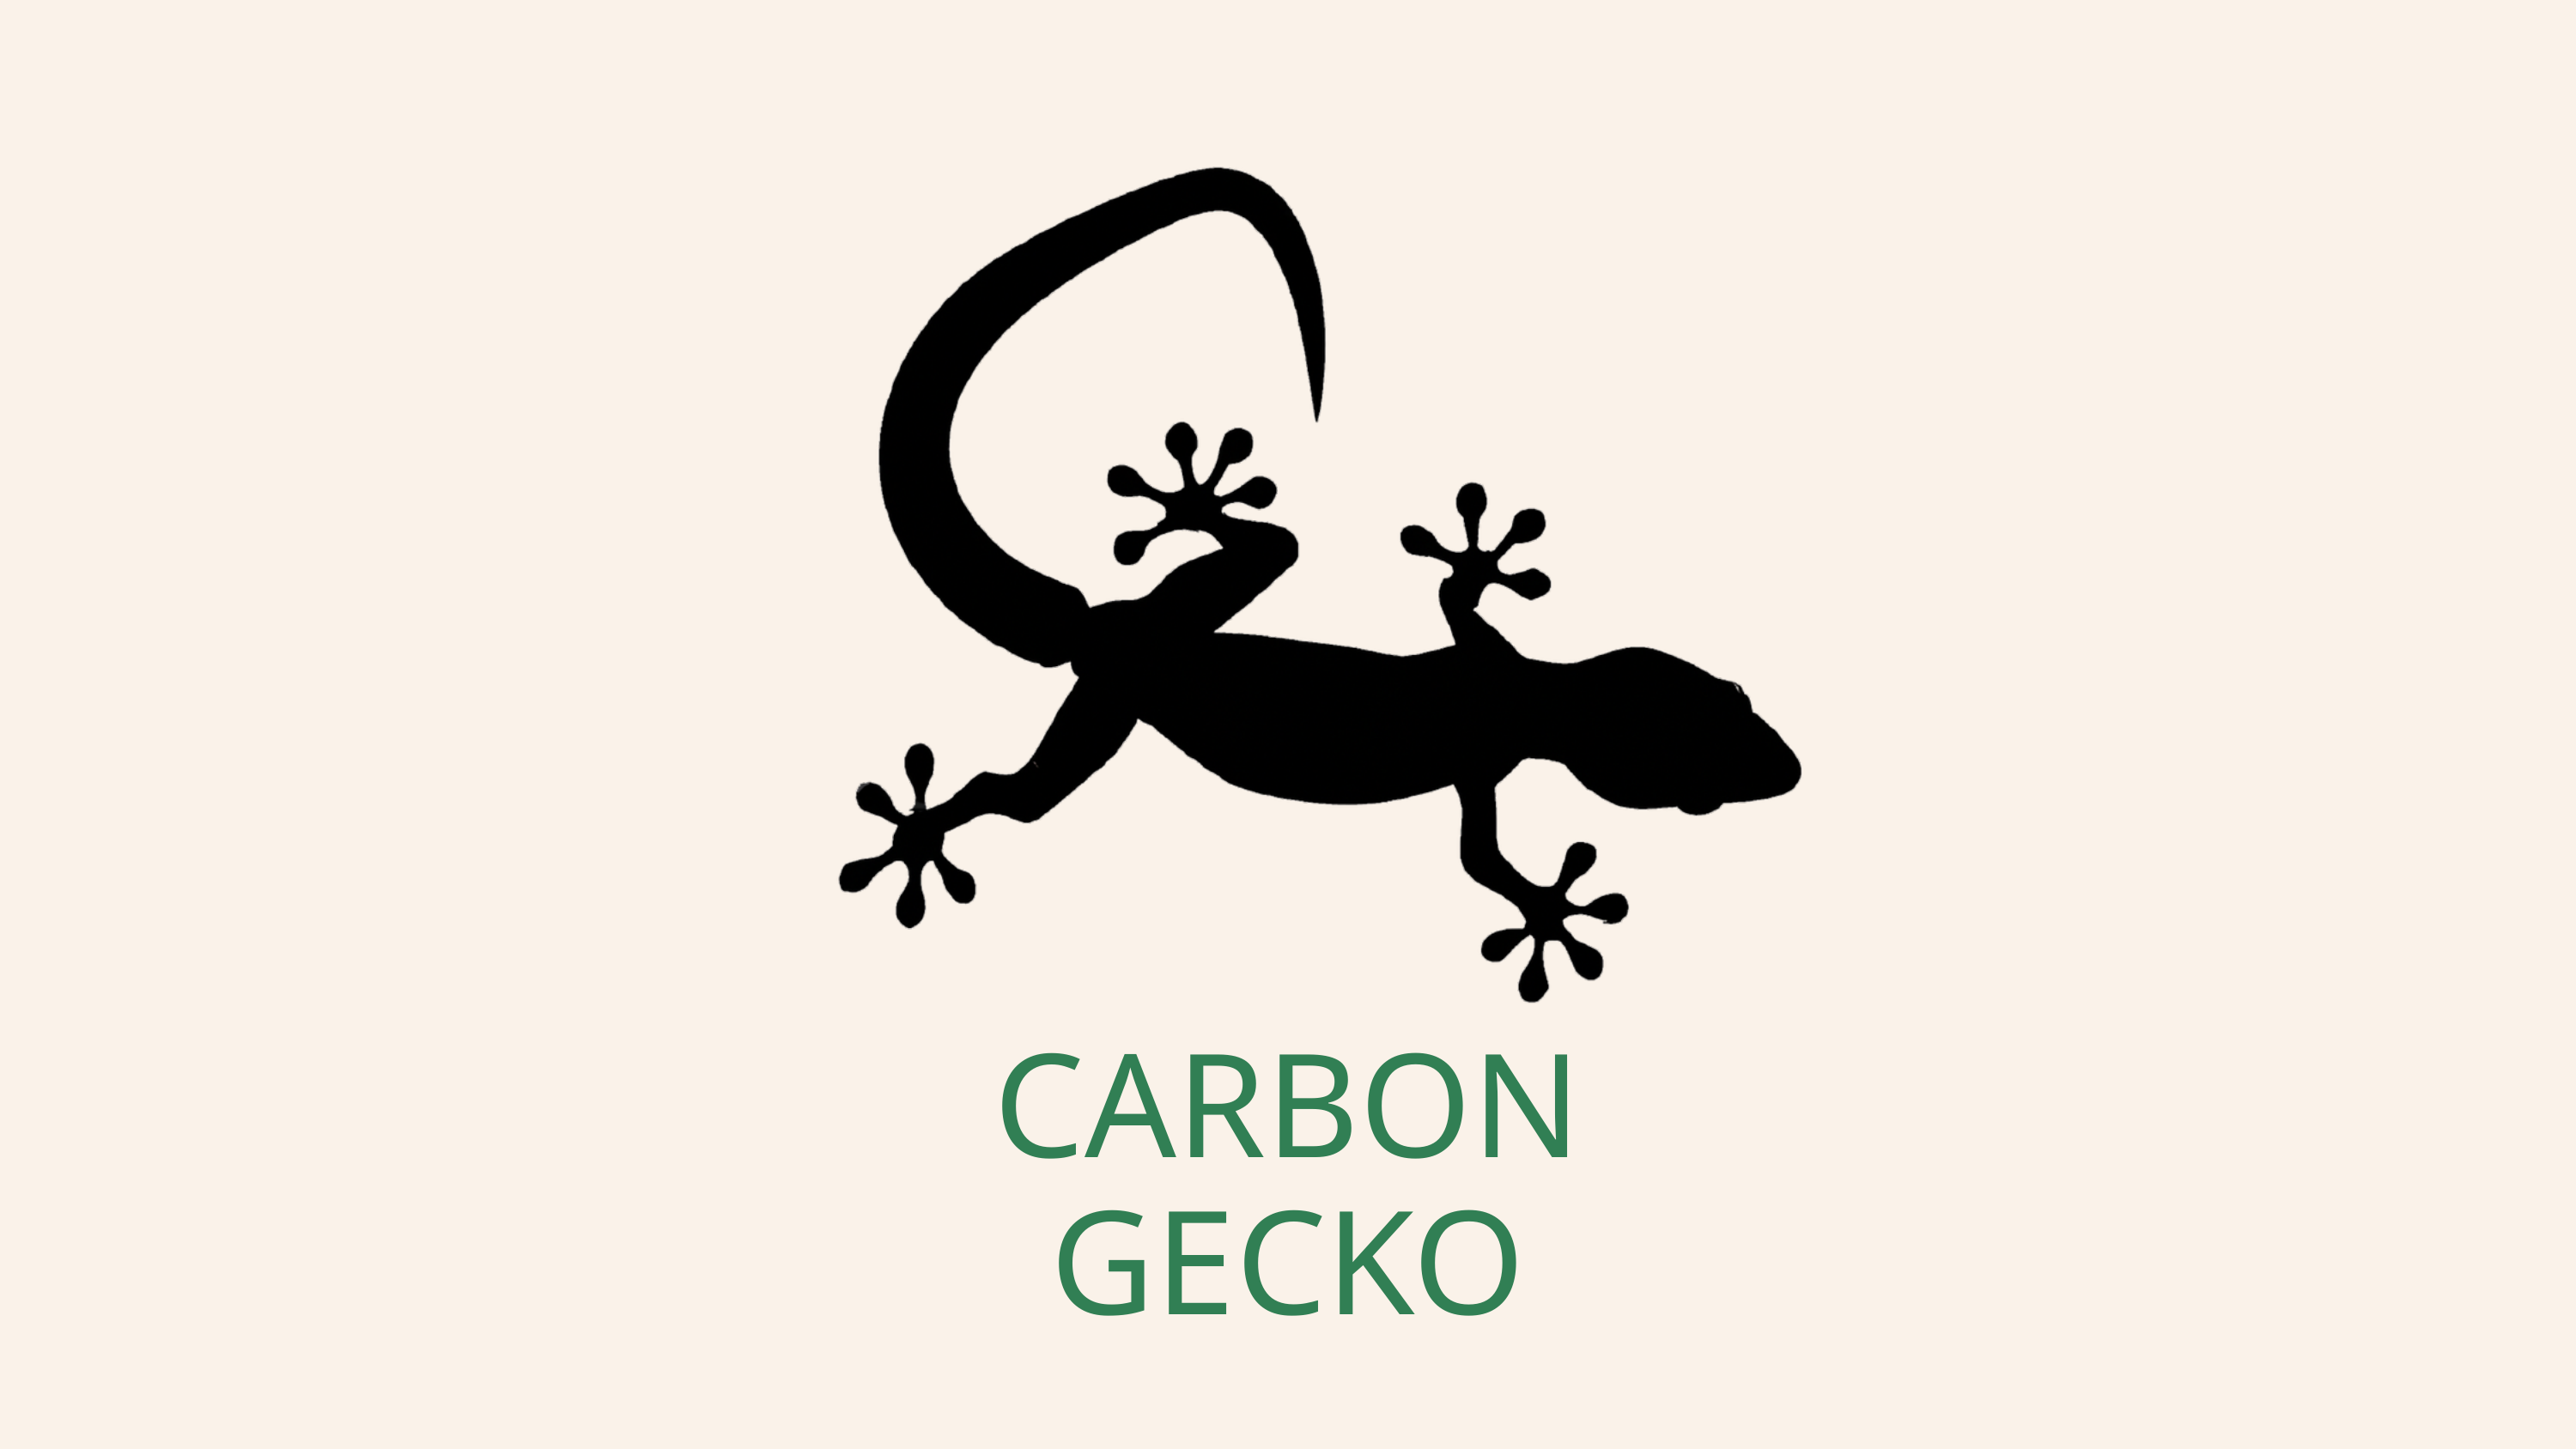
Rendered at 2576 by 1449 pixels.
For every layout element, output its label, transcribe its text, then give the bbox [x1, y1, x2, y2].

text_box CARBON GECKO [838, 1029, 1738, 1344]
text_box [758, 135, 1818, 1022]
